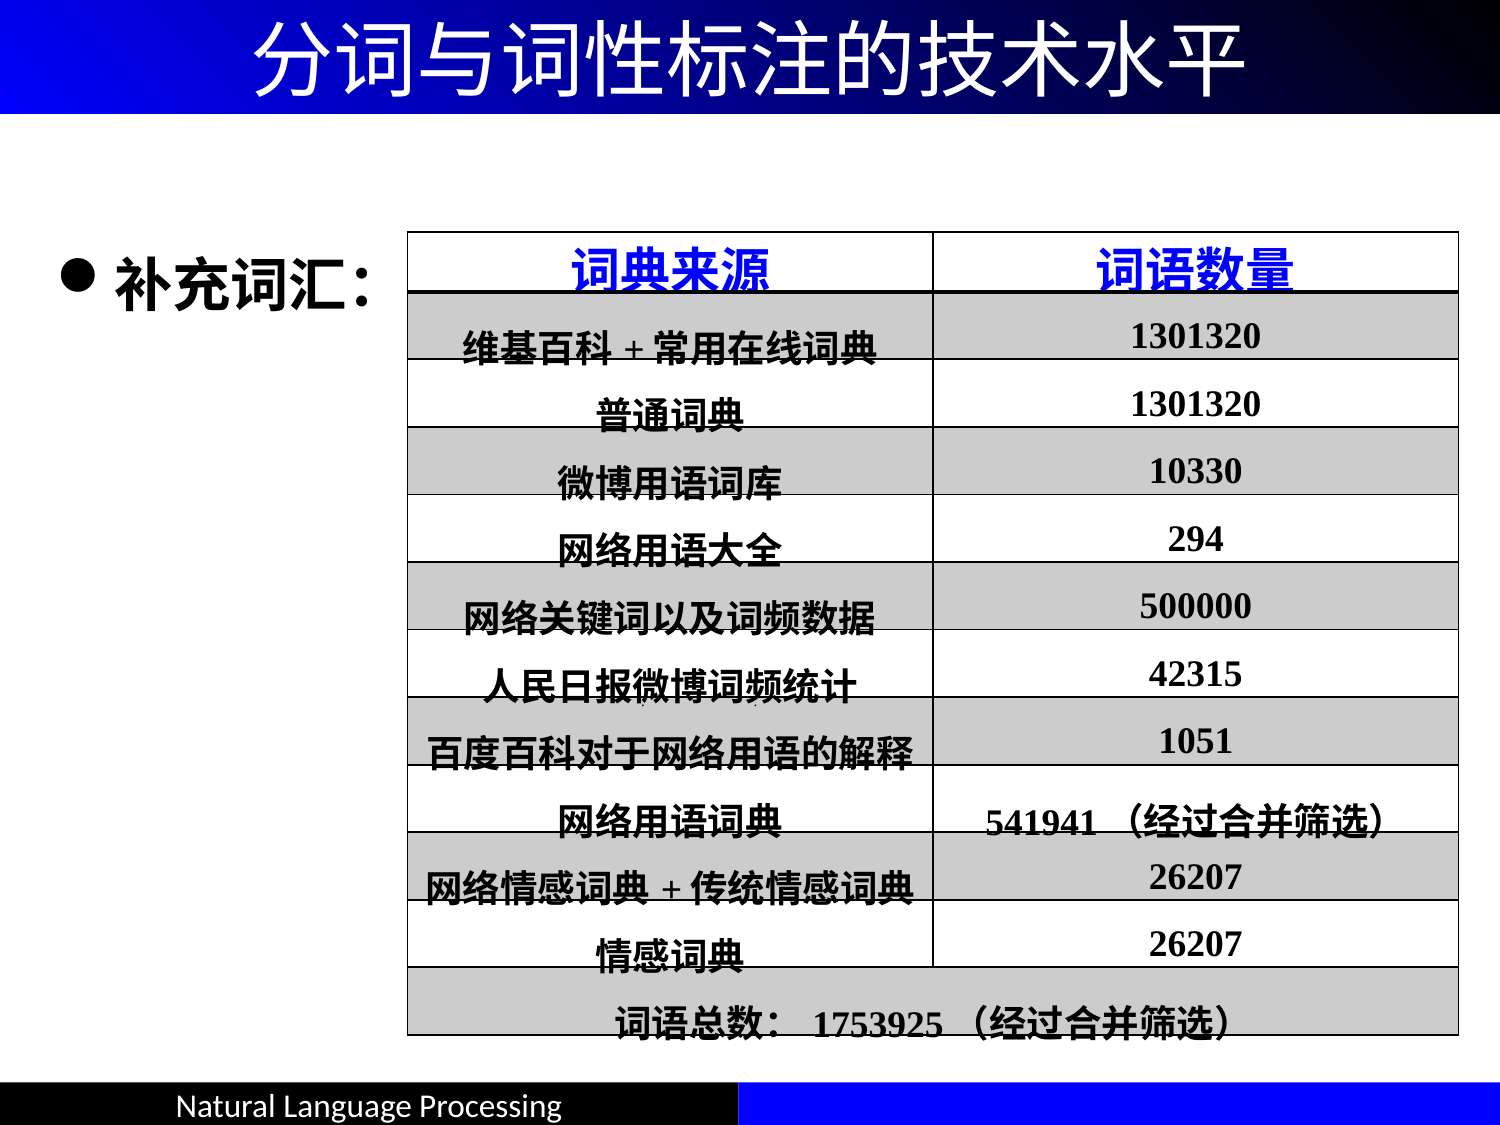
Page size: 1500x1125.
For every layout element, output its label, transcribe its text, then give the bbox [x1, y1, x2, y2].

table_cell 网络情感词典+传统情感词典 [408, 833, 932, 899]
table_cell 10330 [934, 428, 1458, 494]
table_cell 42315 [934, 630, 1458, 696]
table_cell 1301320 [934, 360, 1458, 426]
table_cell 294 [934, 495, 1458, 561]
table_cell 维基百科+常用在线词典 [408, 294, 932, 358]
table_cell 网络用语大全 [408, 495, 932, 561]
table_cell 网络用语词典 [408, 766, 932, 831]
table_cell 1051 [934, 698, 1458, 764]
table_cell 网络关键词以及词频数据 [408, 563, 932, 629]
table_cell 微博用语词库 [408, 428, 932, 494]
table_cell 26207 [934, 833, 1458, 899]
table_cell 500000 [934, 563, 1458, 629]
table_cell 541941（经过合并筛选） [934, 766, 1458, 831]
title 分词与词性标注的技术水平 [0, 0, 1500, 115]
table_cell 情感词典 [408, 901, 932, 966]
table_cell 26207 [934, 901, 1458, 966]
text_box 补充词汇： [41, 240, 407, 326]
table_cell 1301320 [934, 294, 1458, 358]
table_header 词语数量 [934, 233, 1458, 290]
table_cell 人民日报微博词频统计 [408, 630, 932, 696]
table_cell 词语总数：1753925（经过合并筛选） [408, 968, 1458, 1034]
table_cell 普通词典 [408, 360, 932, 426]
table_cell 百度百科对于网络用语的解释 [408, 698, 932, 764]
table_header 词典来源 [408, 233, 932, 290]
